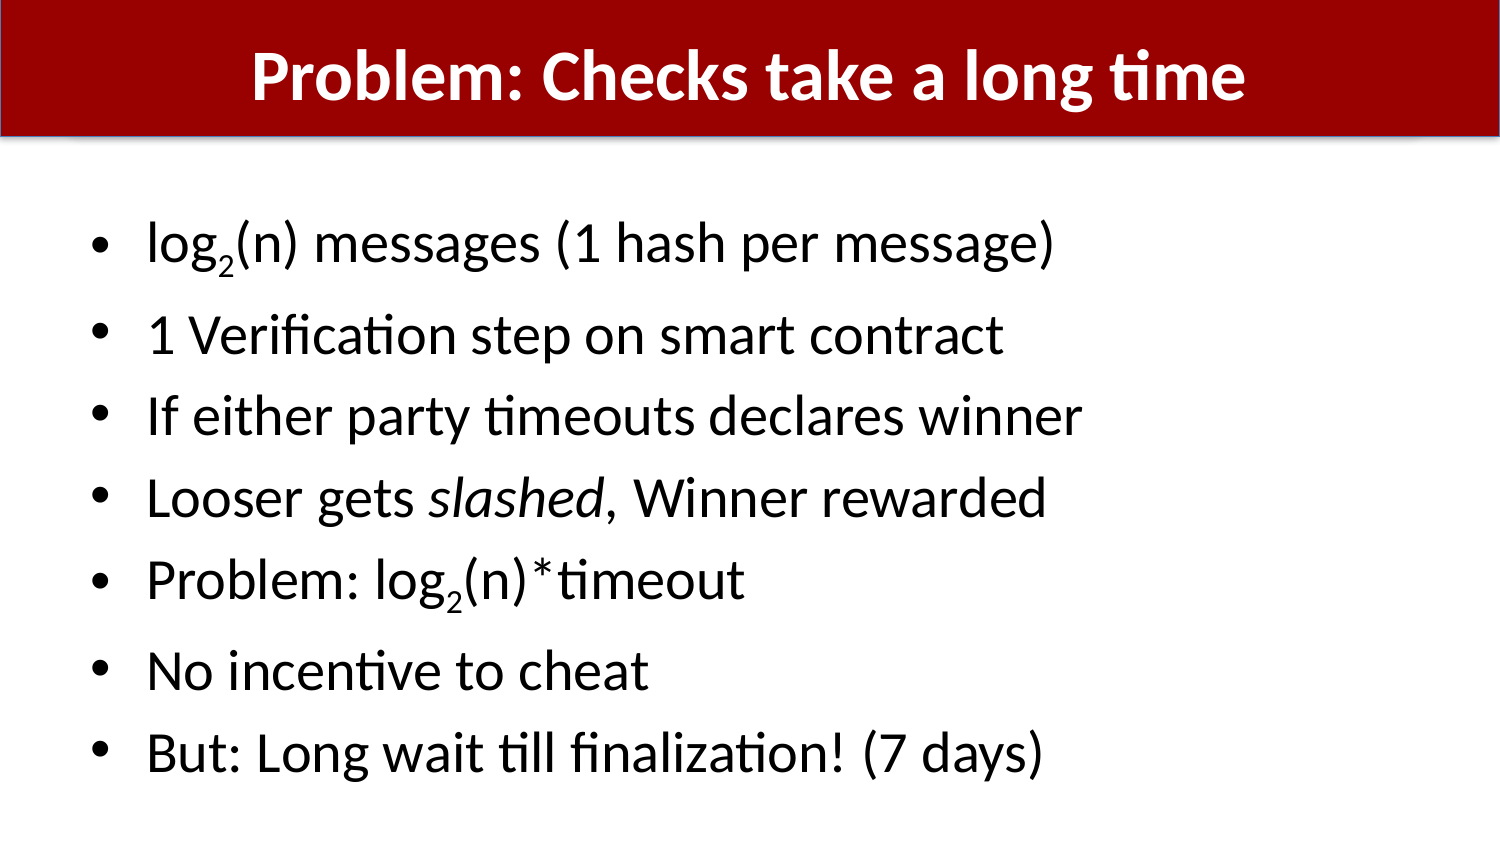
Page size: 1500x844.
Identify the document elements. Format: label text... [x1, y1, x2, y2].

title Problem: Checks take a long time [75, 20, 1425, 123]
list log2(n) messages (1 hash per message) 1 Verification step on smart contract If either party timeouts declares winner Looser gets slashed, Winner rewarded Problem: log2(n)*timeout No incentive to cheat But: Long wait till finalization! (7 days) [74, 196, 1426, 824]
